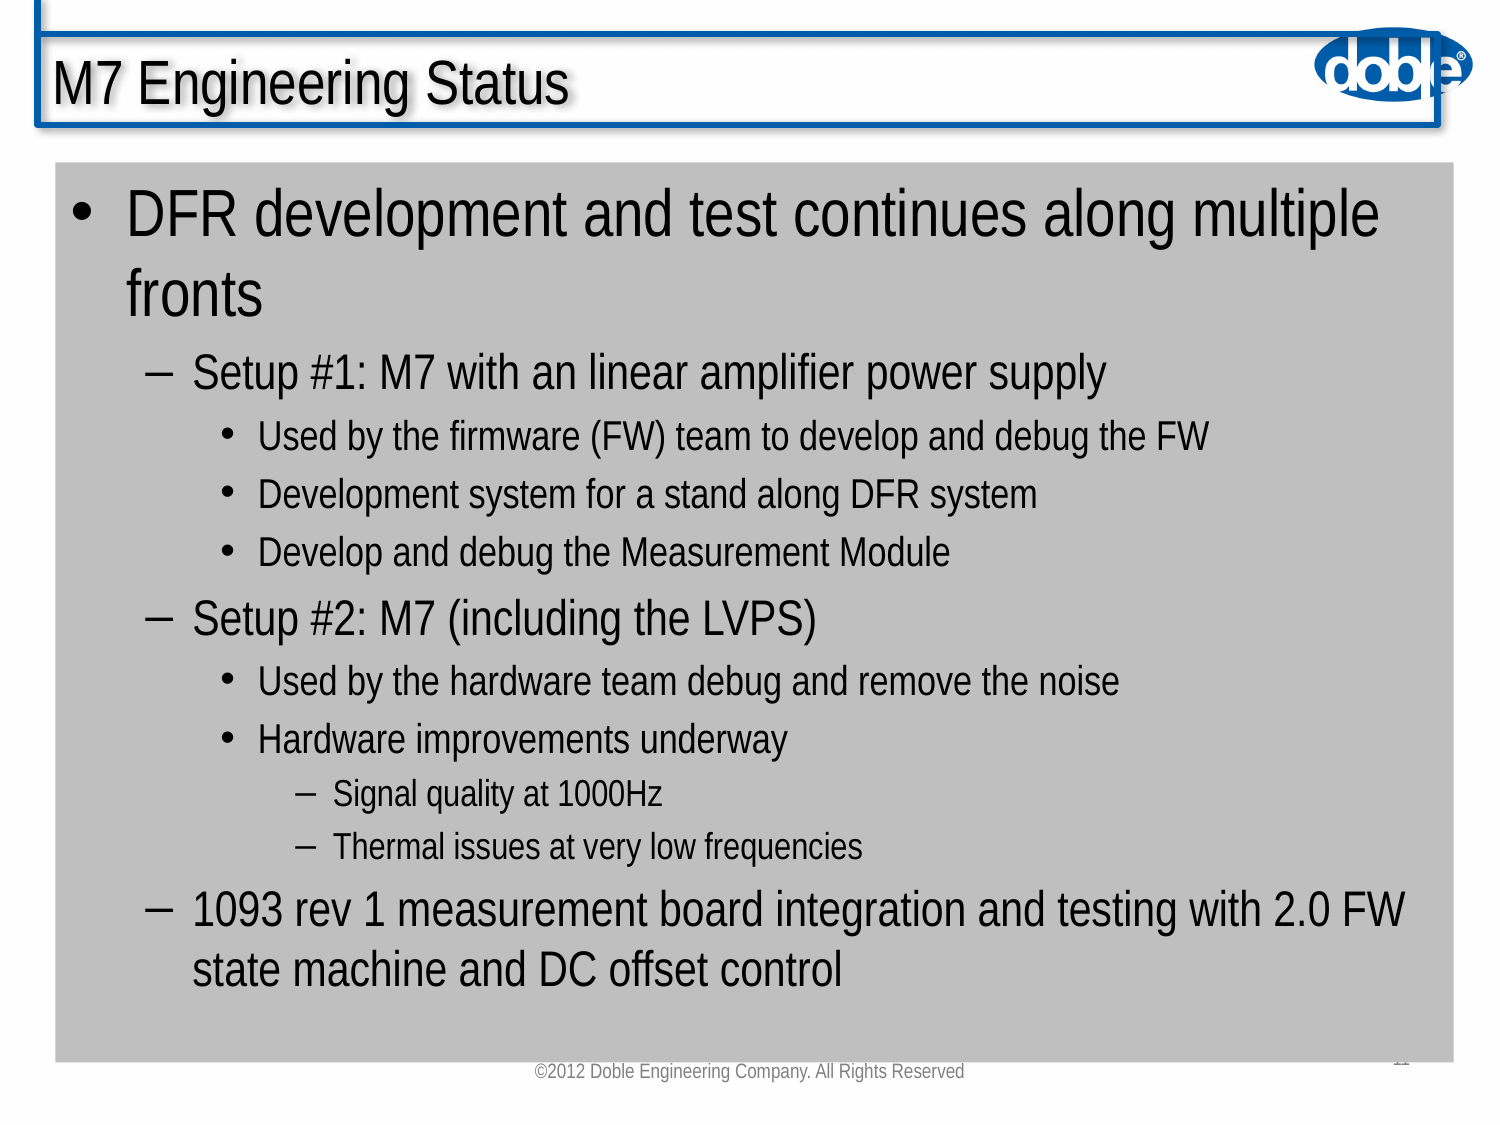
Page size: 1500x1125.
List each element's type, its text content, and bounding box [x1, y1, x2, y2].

picture [0, 0, 1500, 1125]
list DFR development and test continues along multiple fronts Setup #1: M7 with an linear amplifier power supply Used by the firmware (FW) team to develop and debug the FW Development system for a stand along DFR system Develop and debug the Measurement Module Setup #2: M7 (including the LVPS) Used by the hardware team debug and remove the noise Hardware improvements underway Signal quality at 1000Hz Thermal issues at very low frequencies 1093 rev 1 measurement board integration and testing with 2.0 FW state machine and DC offset control [55, 162, 1438, 1038]
text_box [55, 162, 1454, 1063]
title M7 Engineering Status [34, 31, 1441, 128]
